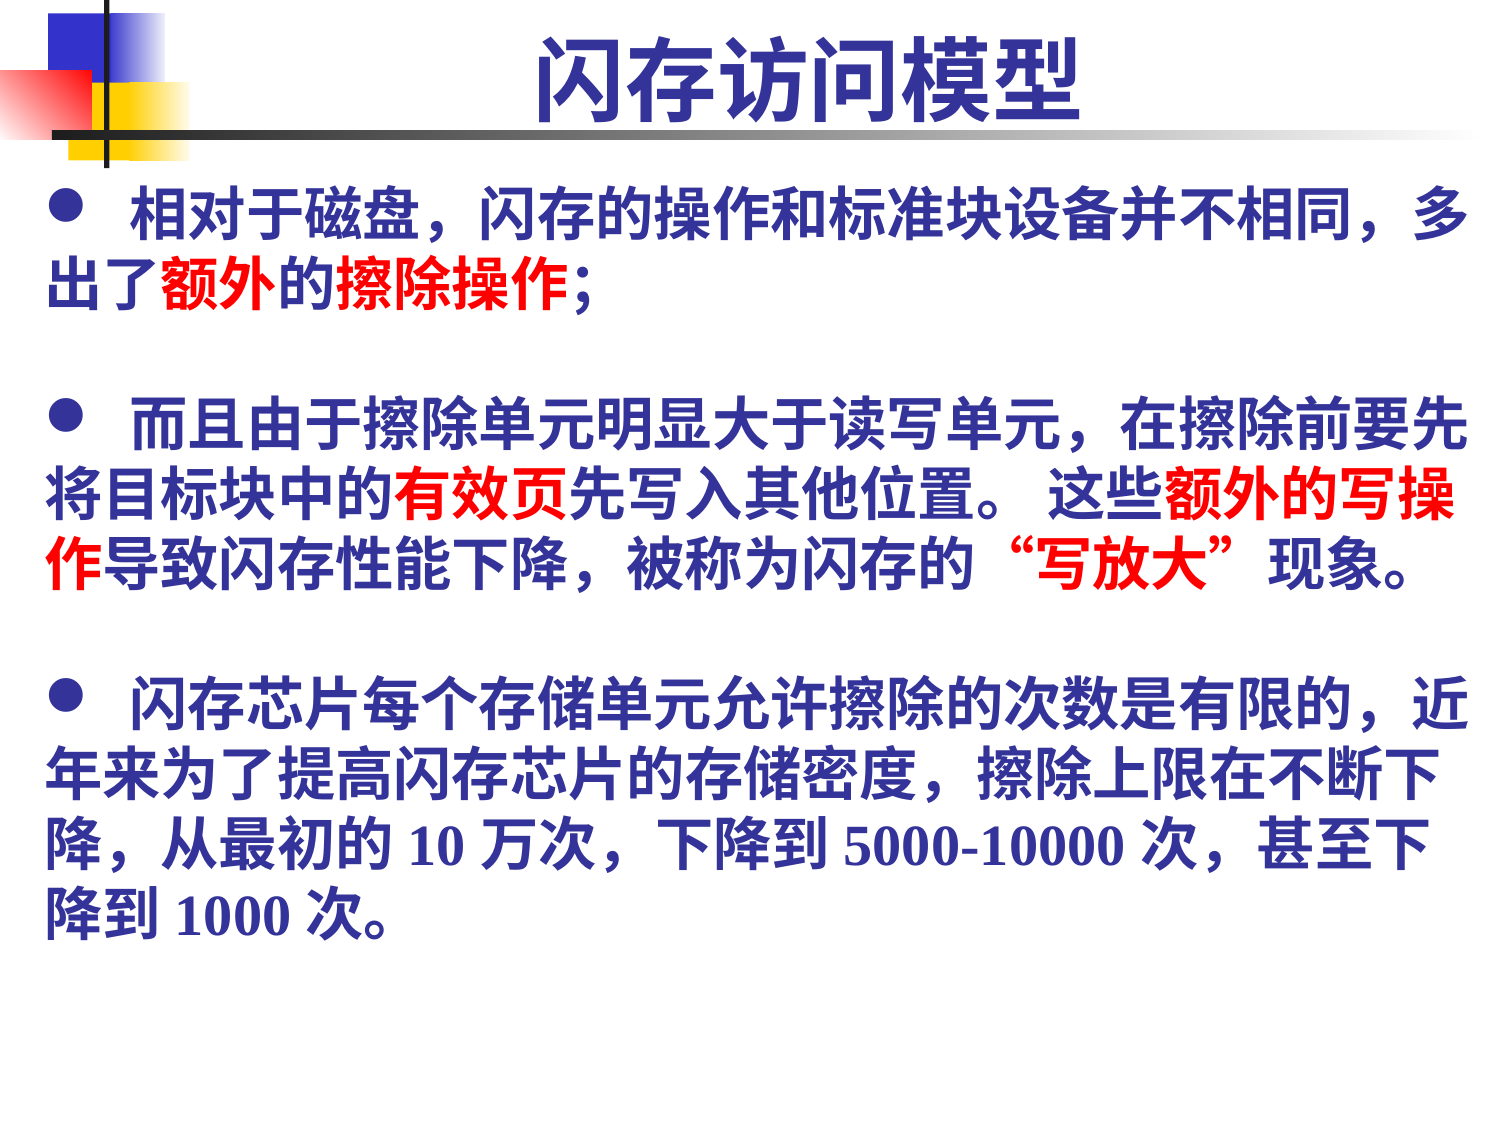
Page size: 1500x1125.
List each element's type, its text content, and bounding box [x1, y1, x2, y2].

title 闪存访问模型 [147, 6, 1471, 142]
text_box 相对于磁盘，闪存的操作和标准块设备并不相同，多出了额外的擦除操作； 而且由于擦除单元明显大于读写单元，在擦除前要先将目标块中的有效页先写入其他位置。 这些额外的写操作导致闪存性能下降，被称为闪存的“写放大”现象。 闪存芯片每个存储单元允许擦除的次数是有限的，近年来为了提高闪存芯片的存储密度，擦除上限在不断下降，从最初的10万次，下降到5000-10000次，甚至下降到1000次。 [29, 170, 1500, 955]
